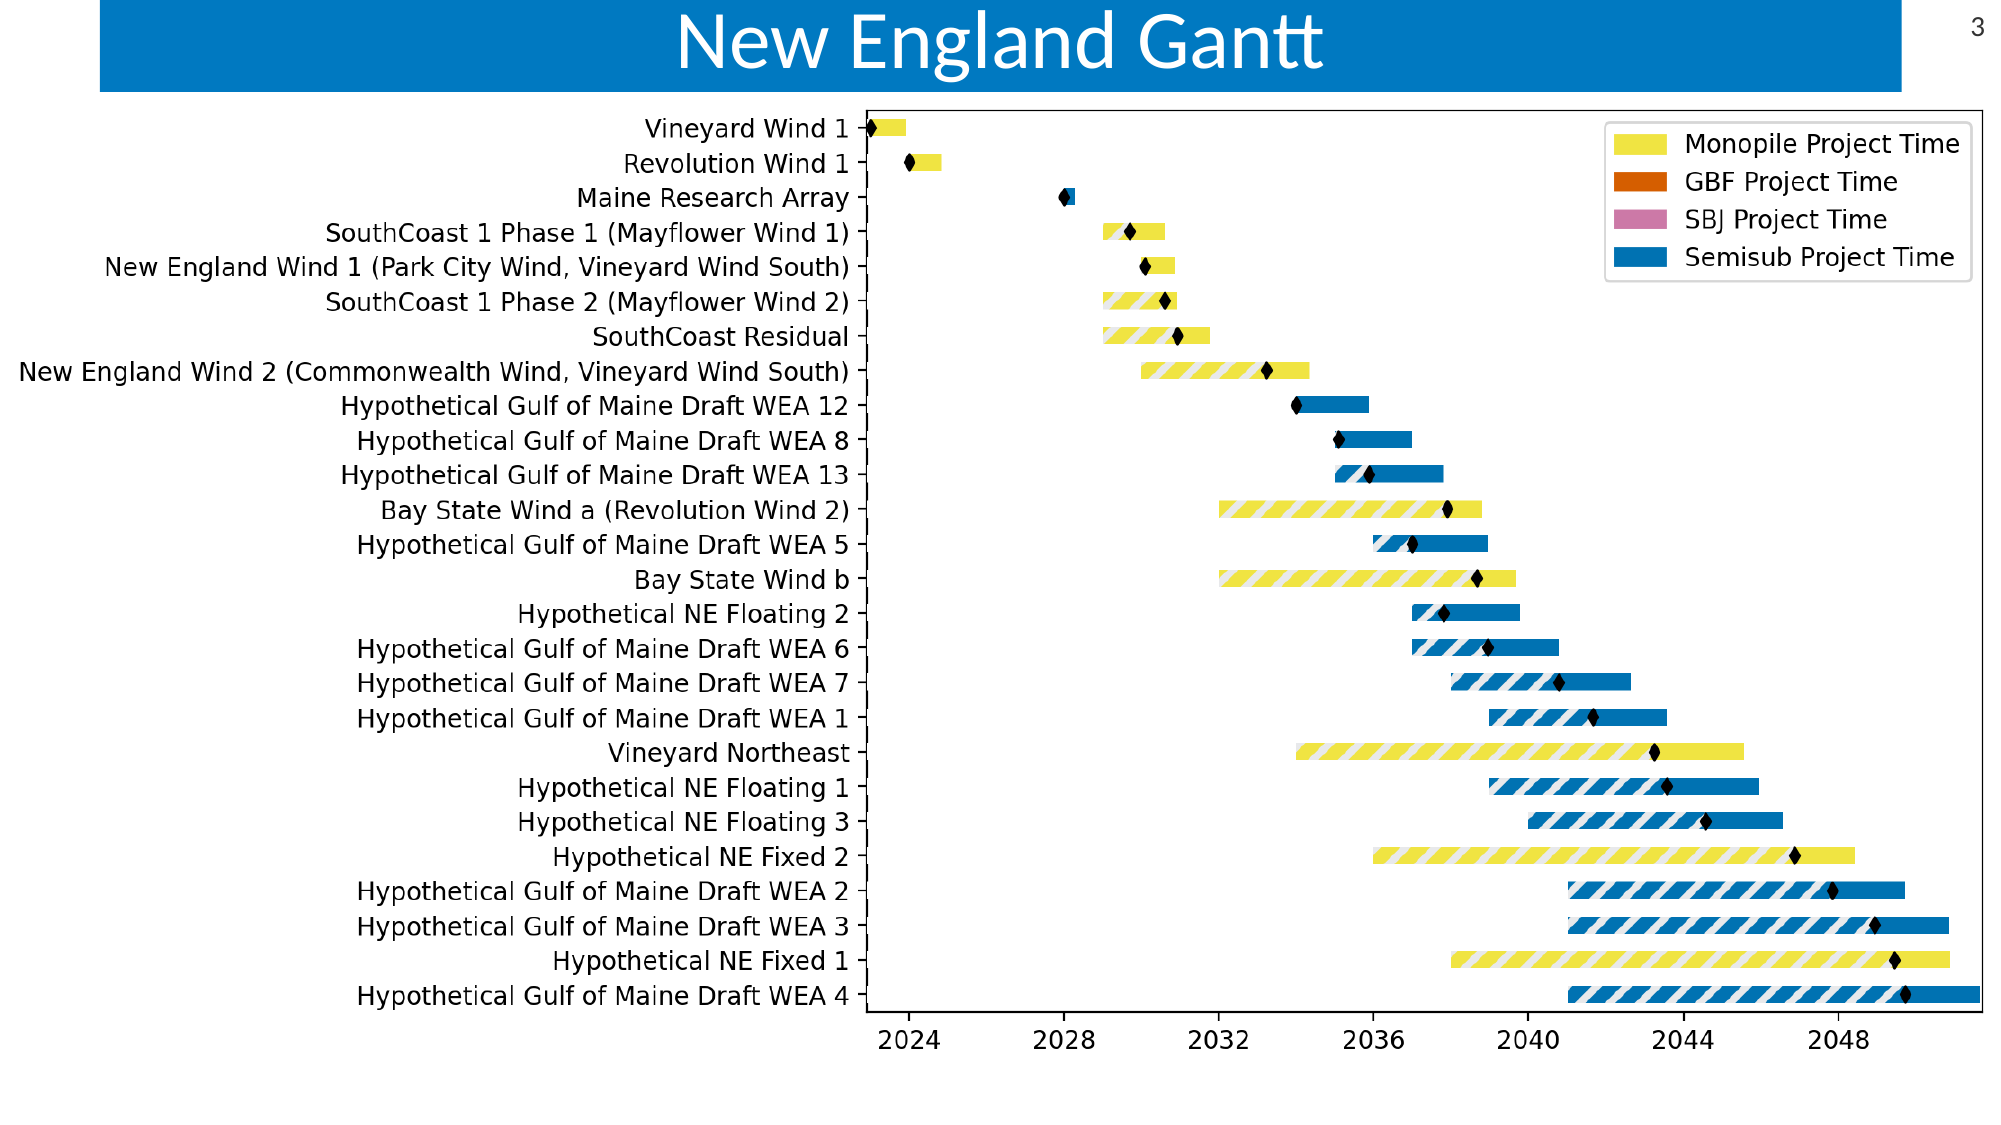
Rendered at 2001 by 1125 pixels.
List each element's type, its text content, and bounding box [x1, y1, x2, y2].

title New England Gantt [99, 0, 1902, 90]
picture [0, 92, 2000, 1072]
